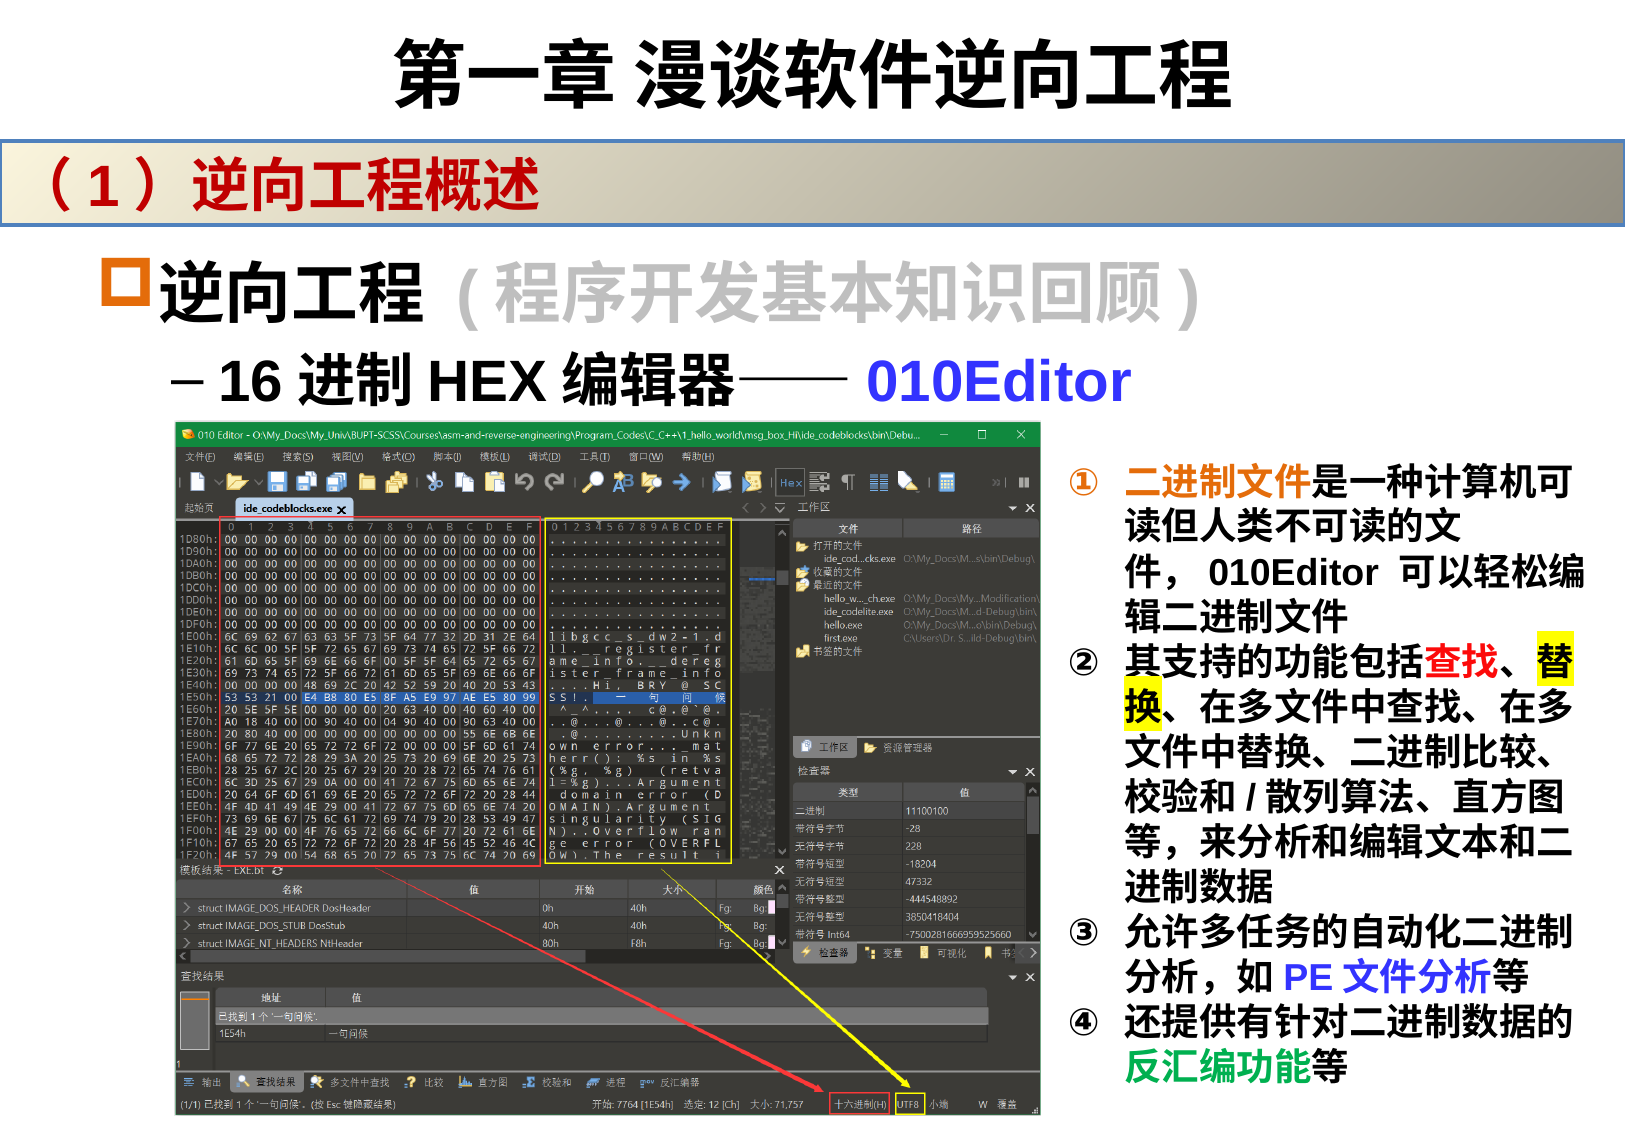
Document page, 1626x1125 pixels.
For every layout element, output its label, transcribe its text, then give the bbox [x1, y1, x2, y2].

title 第一章 漫谈软件逆向工程 [81, 19, 1544, 126]
text_box （1）逆向工程概述 [0, 139, 1625, 227]
text_box 二进制文件是一种计算机可读但人类不可读的文件，010Editor 可以轻松编辑二进制文件 其支持的功能包括查找、替换、在多文件中查找、在多文件中替换、二进制比较、校验和/散列算法、直方图等，来分析和编辑文本和二进制数据 允许多任务的自动化二进制分析，如PE文件分析等 还提供有针对二进制数据的反汇编功能等 [1053, 450, 1616, 1095]
list 逆向工程 (程序开发基本知识回顾) 16进制HEX编辑器——010Editor [81, 243, 1616, 433]
picture [174, 420, 1041, 1117]
